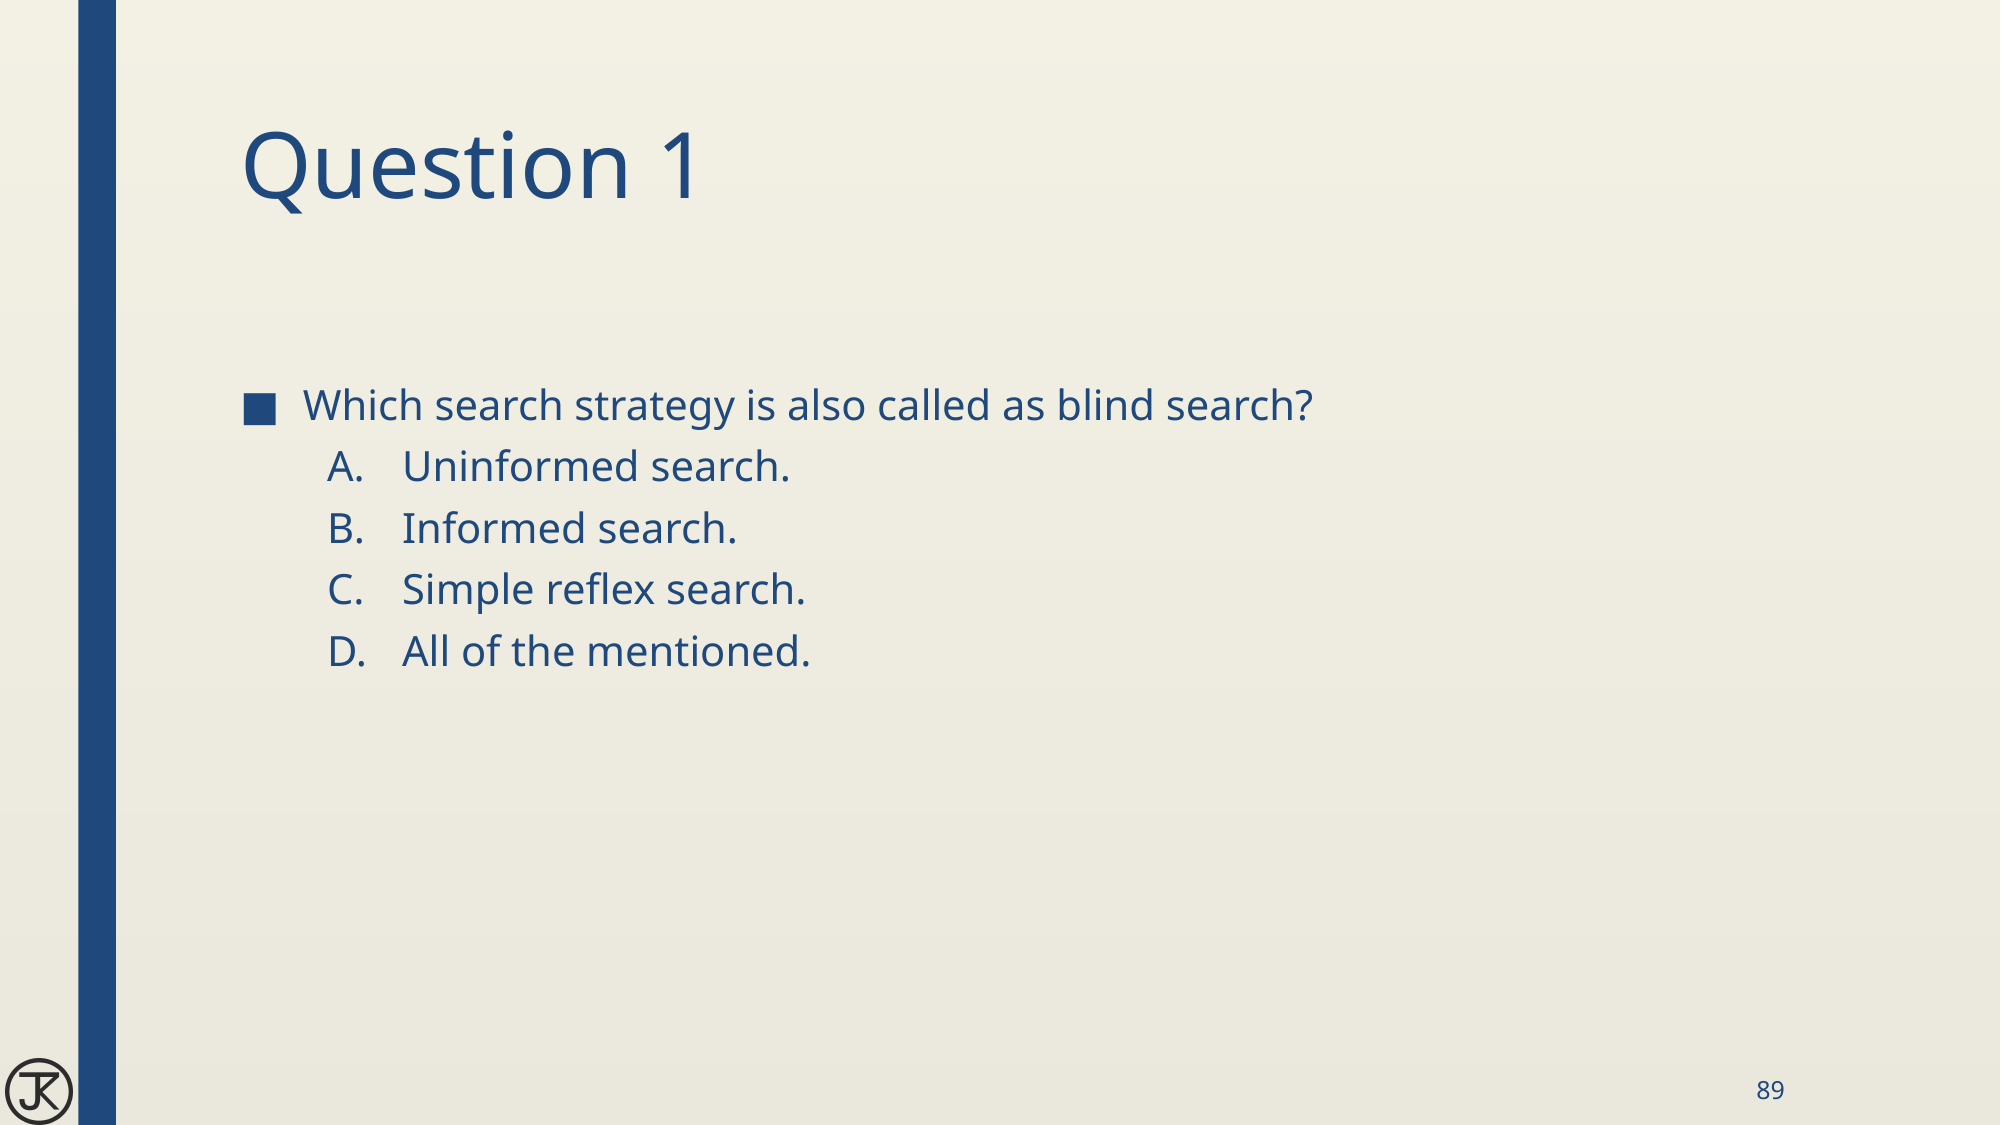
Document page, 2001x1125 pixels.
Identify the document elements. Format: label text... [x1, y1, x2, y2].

list Which search strategy is also called as blind search? Uninformed search. Informed search. Simple reflex search. All of the mentioned. [225, 375, 1800, 1030]
slide_number 89 [1553, 1058, 1800, 1125]
title Question 1 [225, 112, 1800, 357]
picture [5, 1058, 73, 1125]
